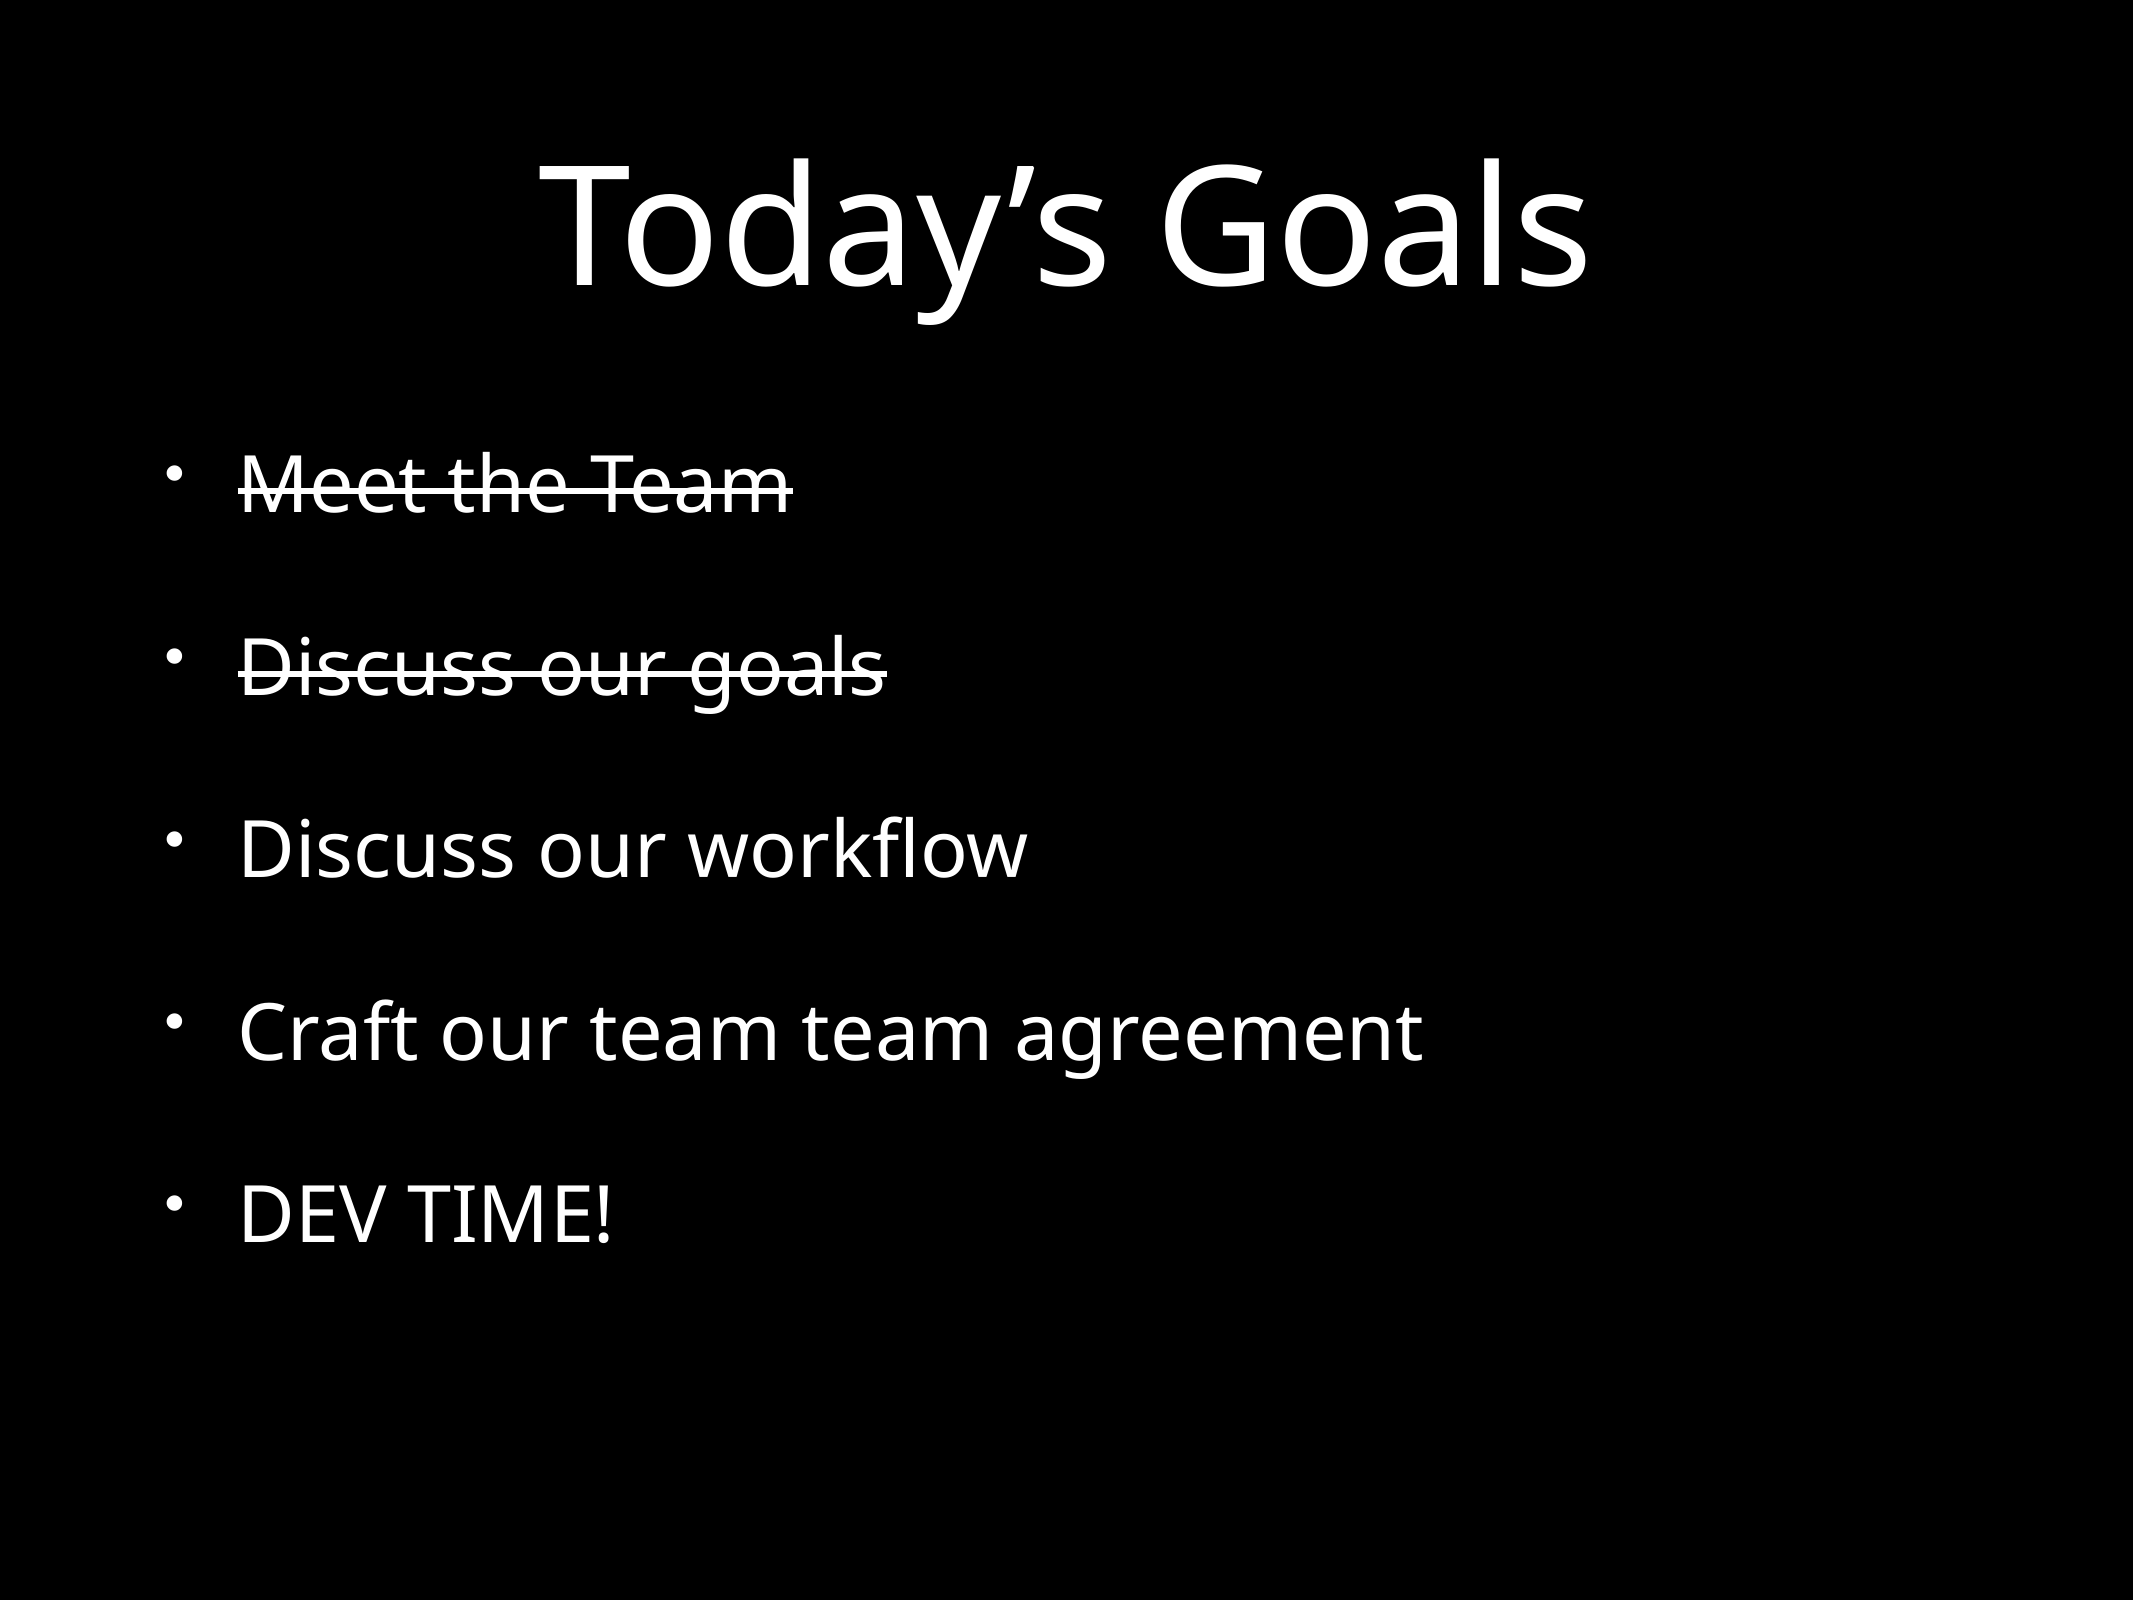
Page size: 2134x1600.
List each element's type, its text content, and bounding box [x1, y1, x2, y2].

list Meet the Team Discuss our goals Discuss our workflow Craft our team team agreement DEV TIME! [155, 424, 1978, 1457]
title Today’s Goals [155, 41, 1978, 397]
